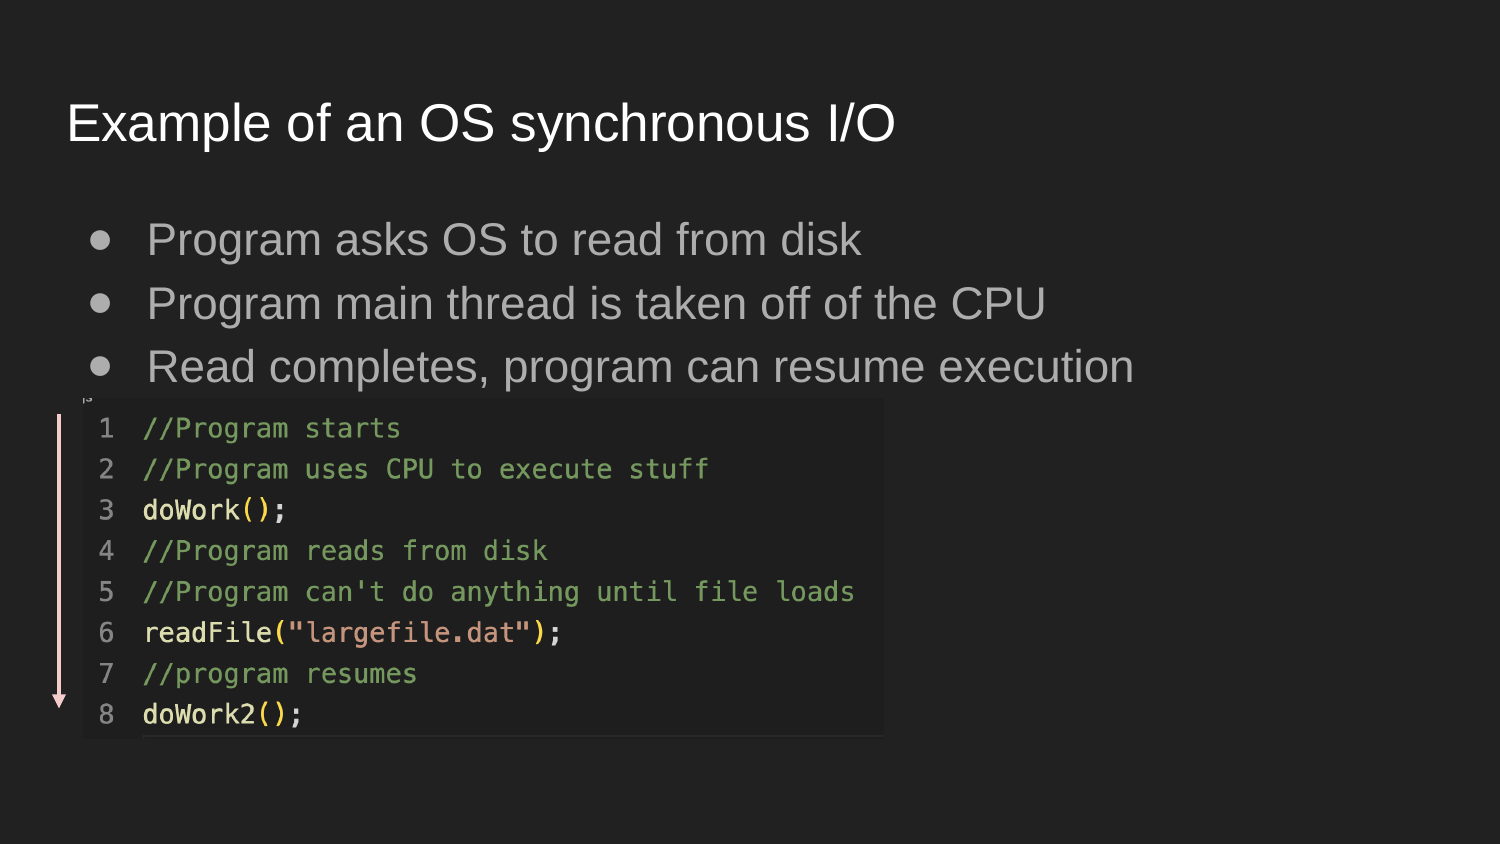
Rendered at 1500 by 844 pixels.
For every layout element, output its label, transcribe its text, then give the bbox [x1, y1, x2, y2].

list Program asks OS to read from disk Program main thread is taken off of the CPU Read completes, program can resume execution [56, 186, 1248, 732]
title Example of an OS synchronous I/O [51, 72, 1449, 167]
picture [83, 398, 884, 740]
